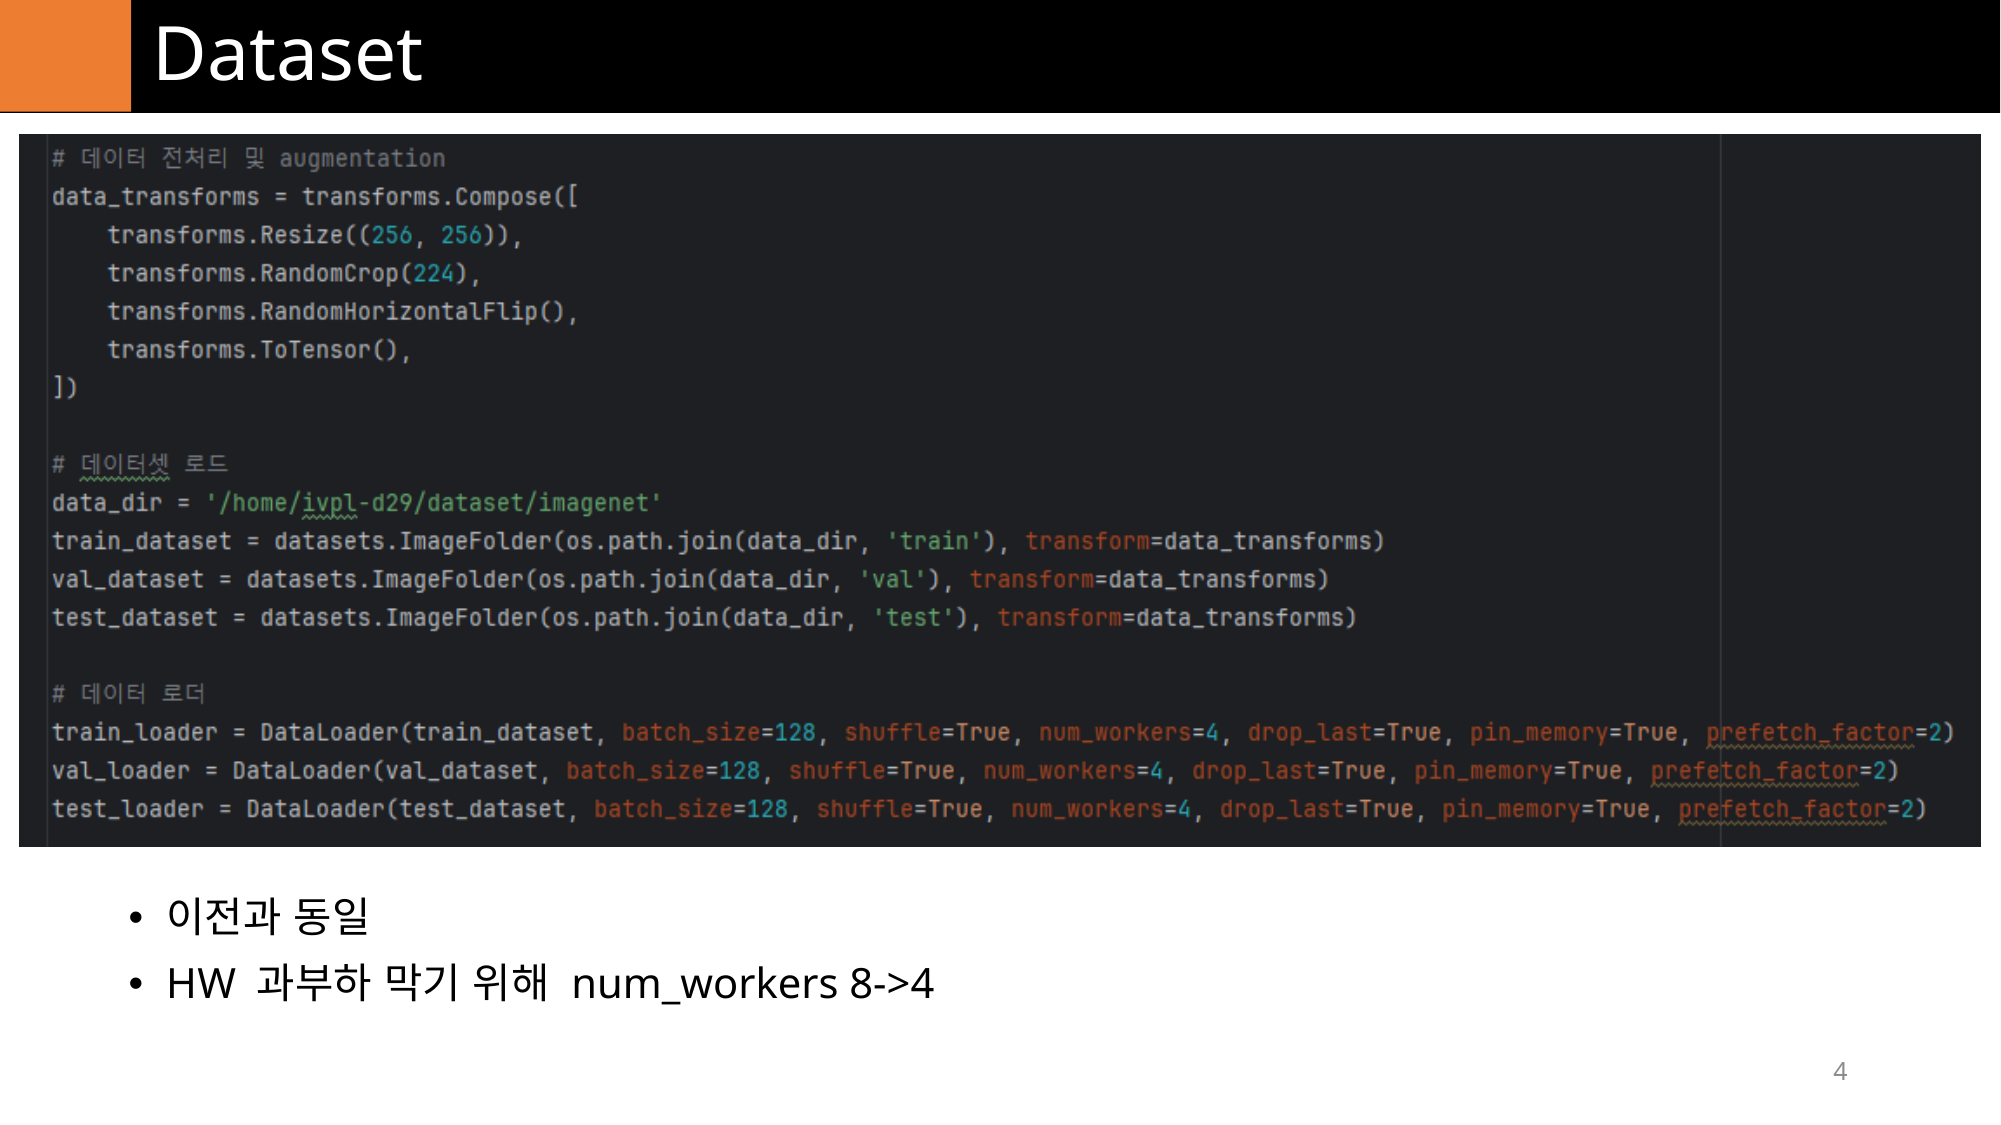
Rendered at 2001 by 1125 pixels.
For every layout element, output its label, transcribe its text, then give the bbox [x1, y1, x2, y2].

slide_number 4 [1412, 1042, 1863, 1103]
picture [19, 134, 1981, 847]
list 이전과 동일 HW 과부하 막기 위해 num_workers 8->4 [113, 889, 1839, 1092]
title Dataset [137, 0, 2000, 112]
